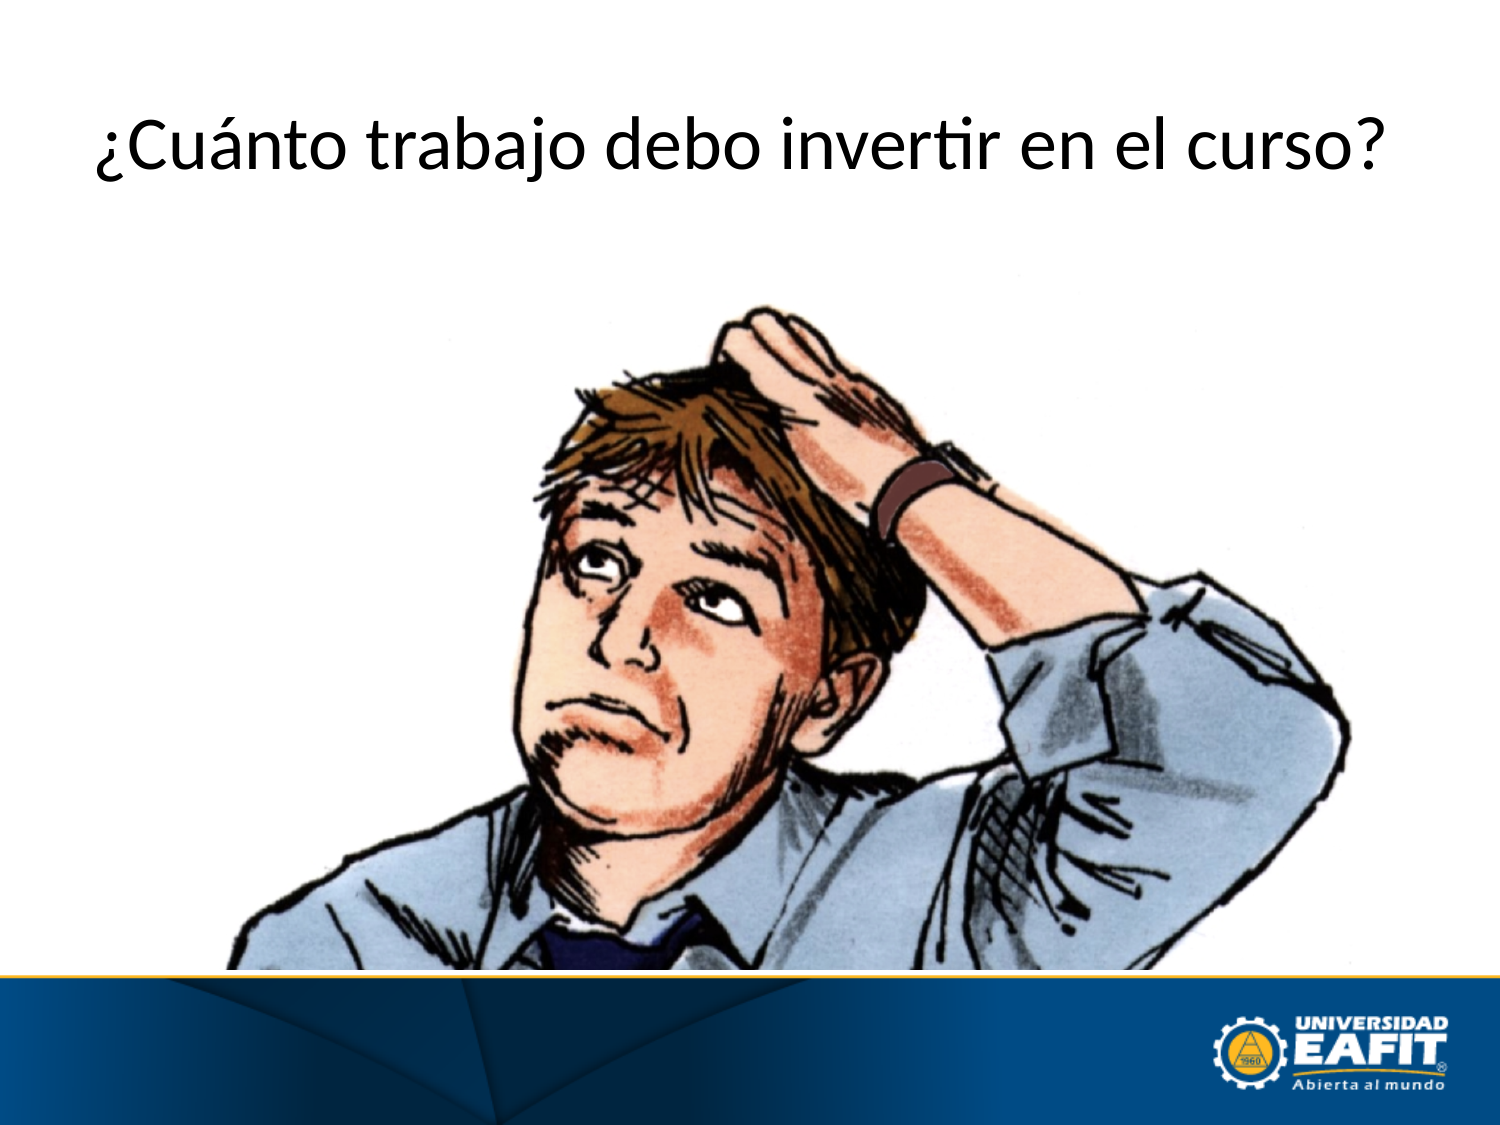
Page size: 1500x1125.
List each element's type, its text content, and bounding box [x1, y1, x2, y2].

picture [0, 0, 1500, 1125]
title ¿Cuánto trabajo debo invertir en el curso? [75, 45, 1425, 233]
